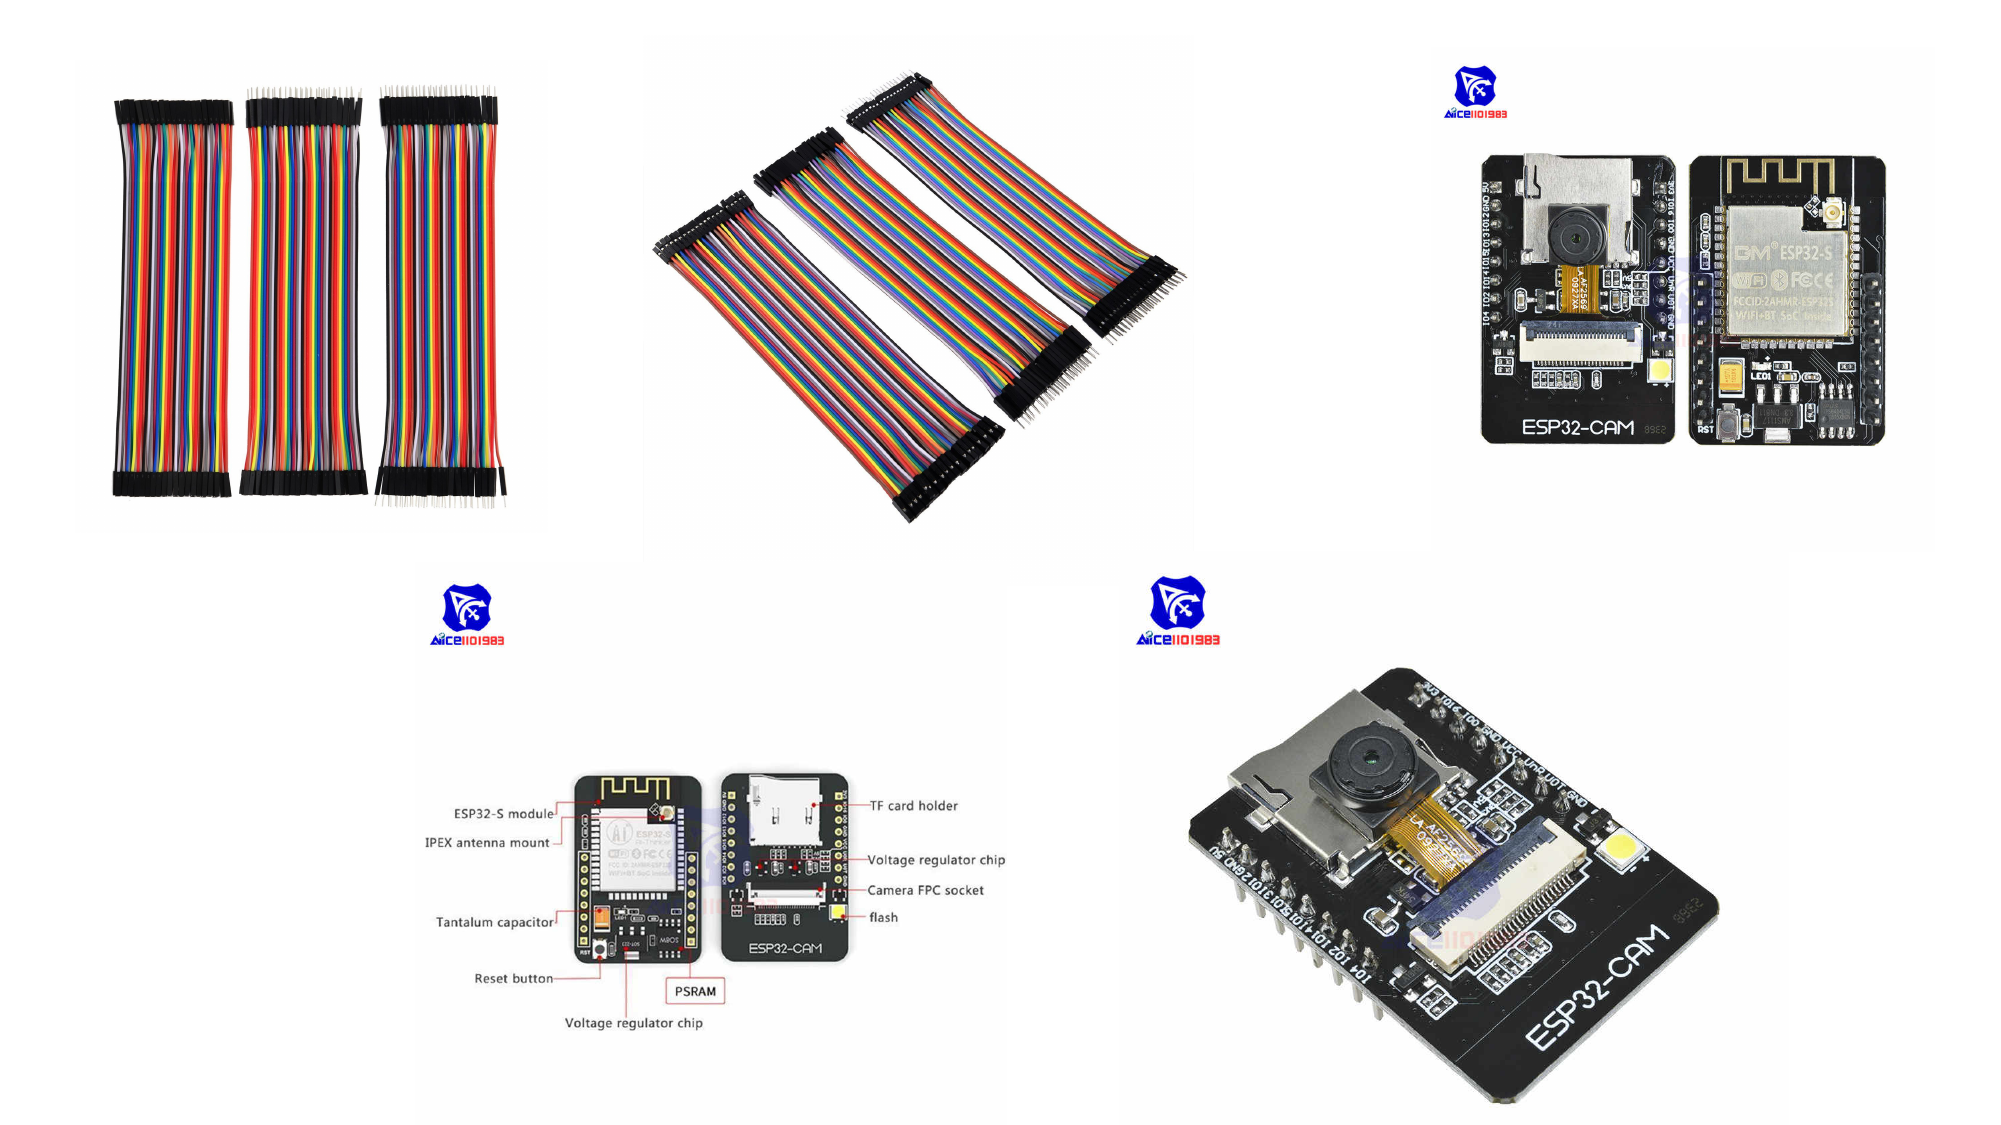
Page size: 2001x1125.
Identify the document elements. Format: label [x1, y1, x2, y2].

picture [414, 35, 1935, 1125]
picture [75, 60, 548, 533]
